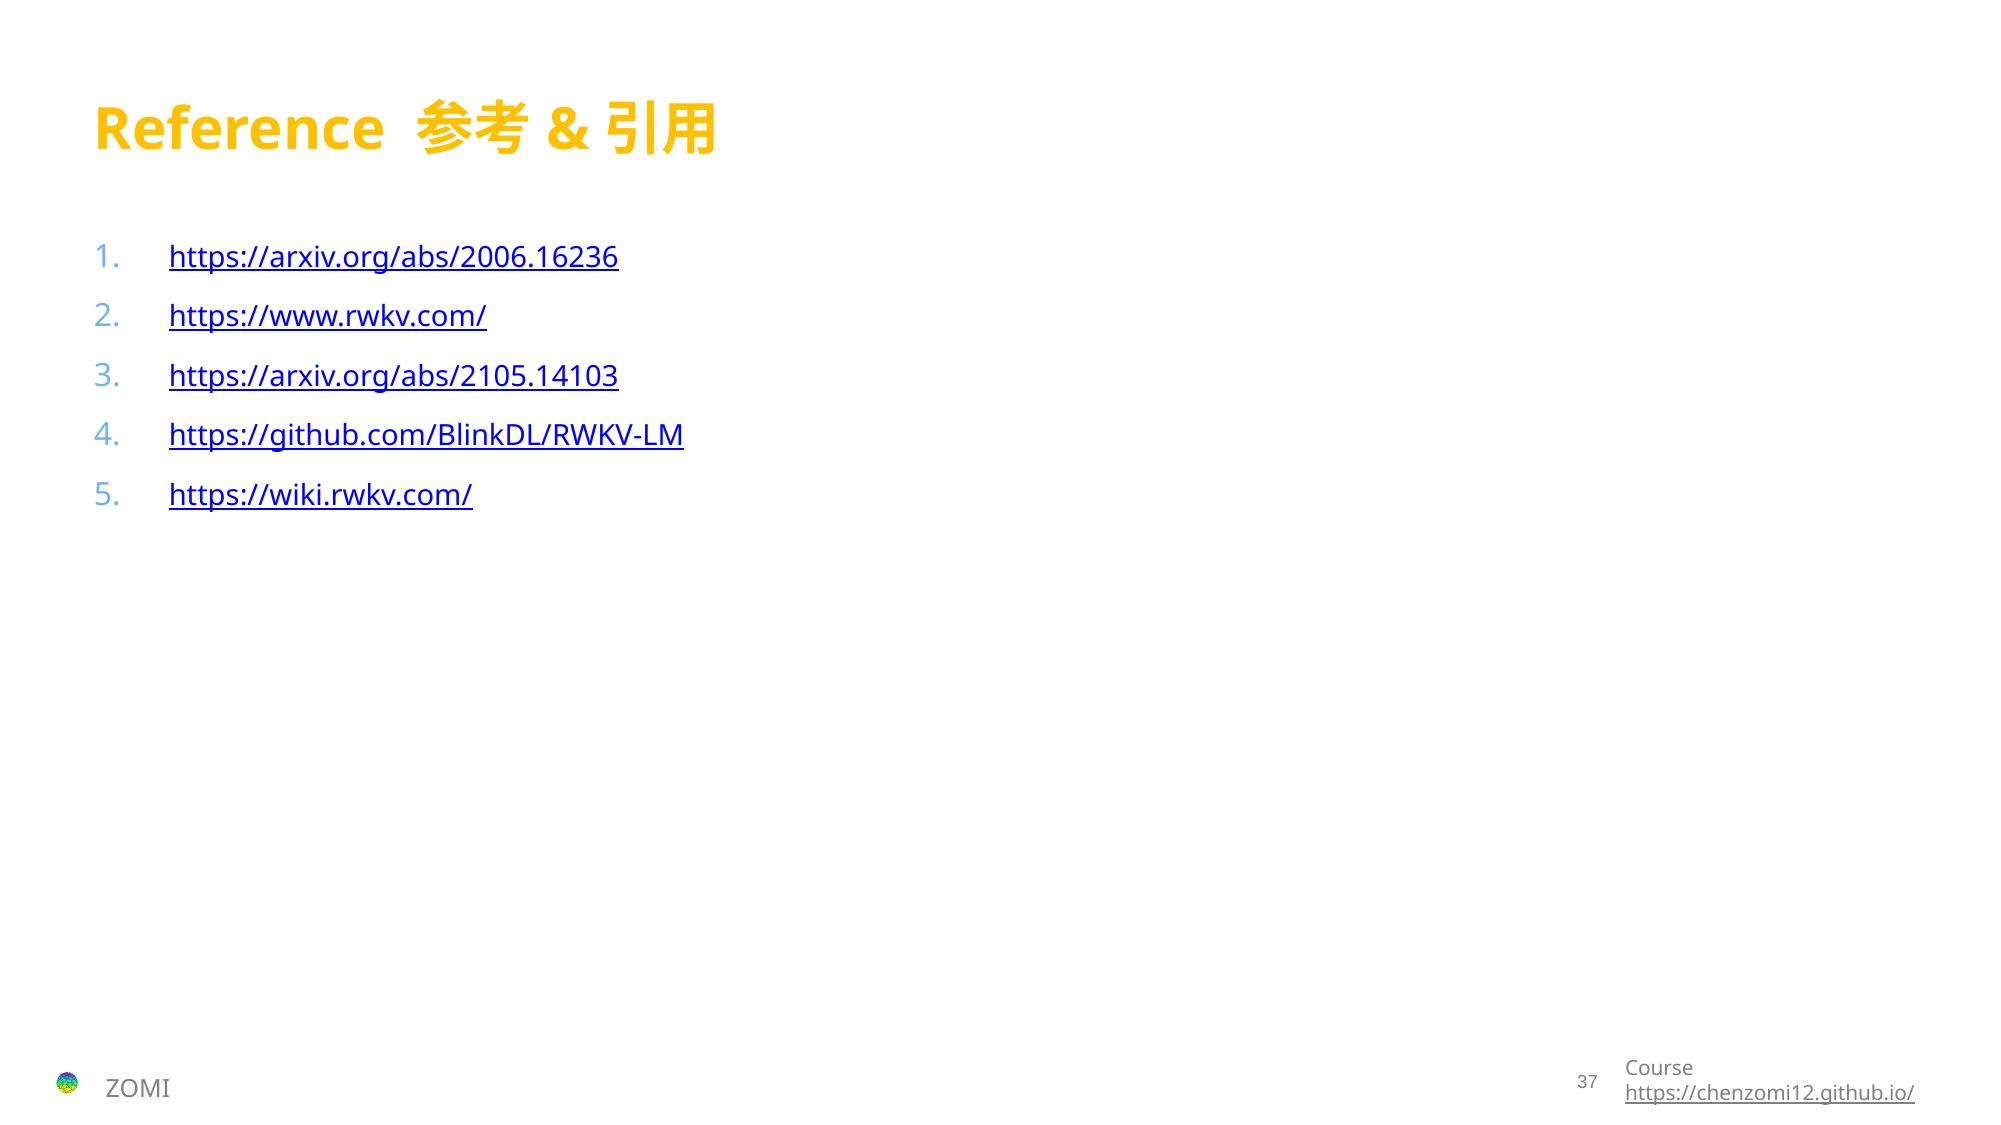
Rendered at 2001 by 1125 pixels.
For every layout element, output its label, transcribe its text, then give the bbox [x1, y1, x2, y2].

title Reference 参考&引用 [79, 78, 1910, 175]
list https://arxiv.org/abs/2006.16236 https://www.rwkv.com/ https://arxiv.org/abs/2105.14103 https://github.com/BlinkDL/RWKV-LM https://wiki.rwkv.com/ [79, 210, 1910, 1033]
picture [57, 1073, 77, 1093]
